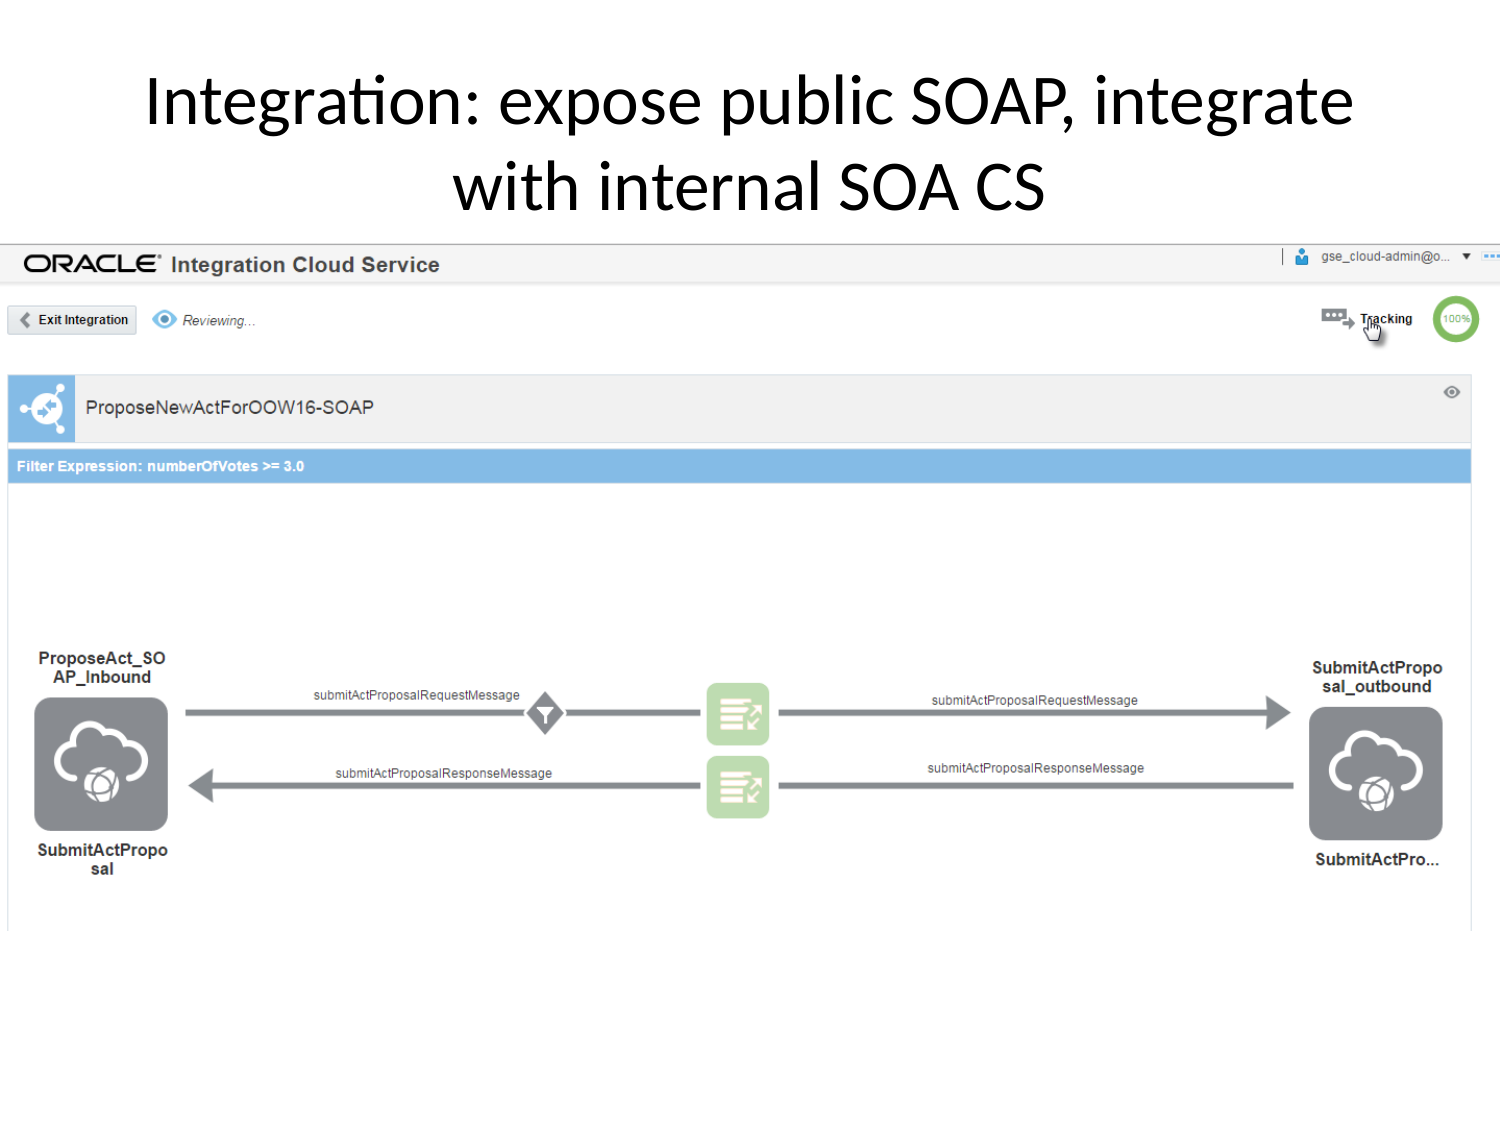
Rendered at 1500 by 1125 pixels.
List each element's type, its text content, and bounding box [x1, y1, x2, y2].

picture [0, 243, 1500, 932]
title Integration: expose public SOAP, integrate with internal SOA CS [75, 45, 1425, 233]
